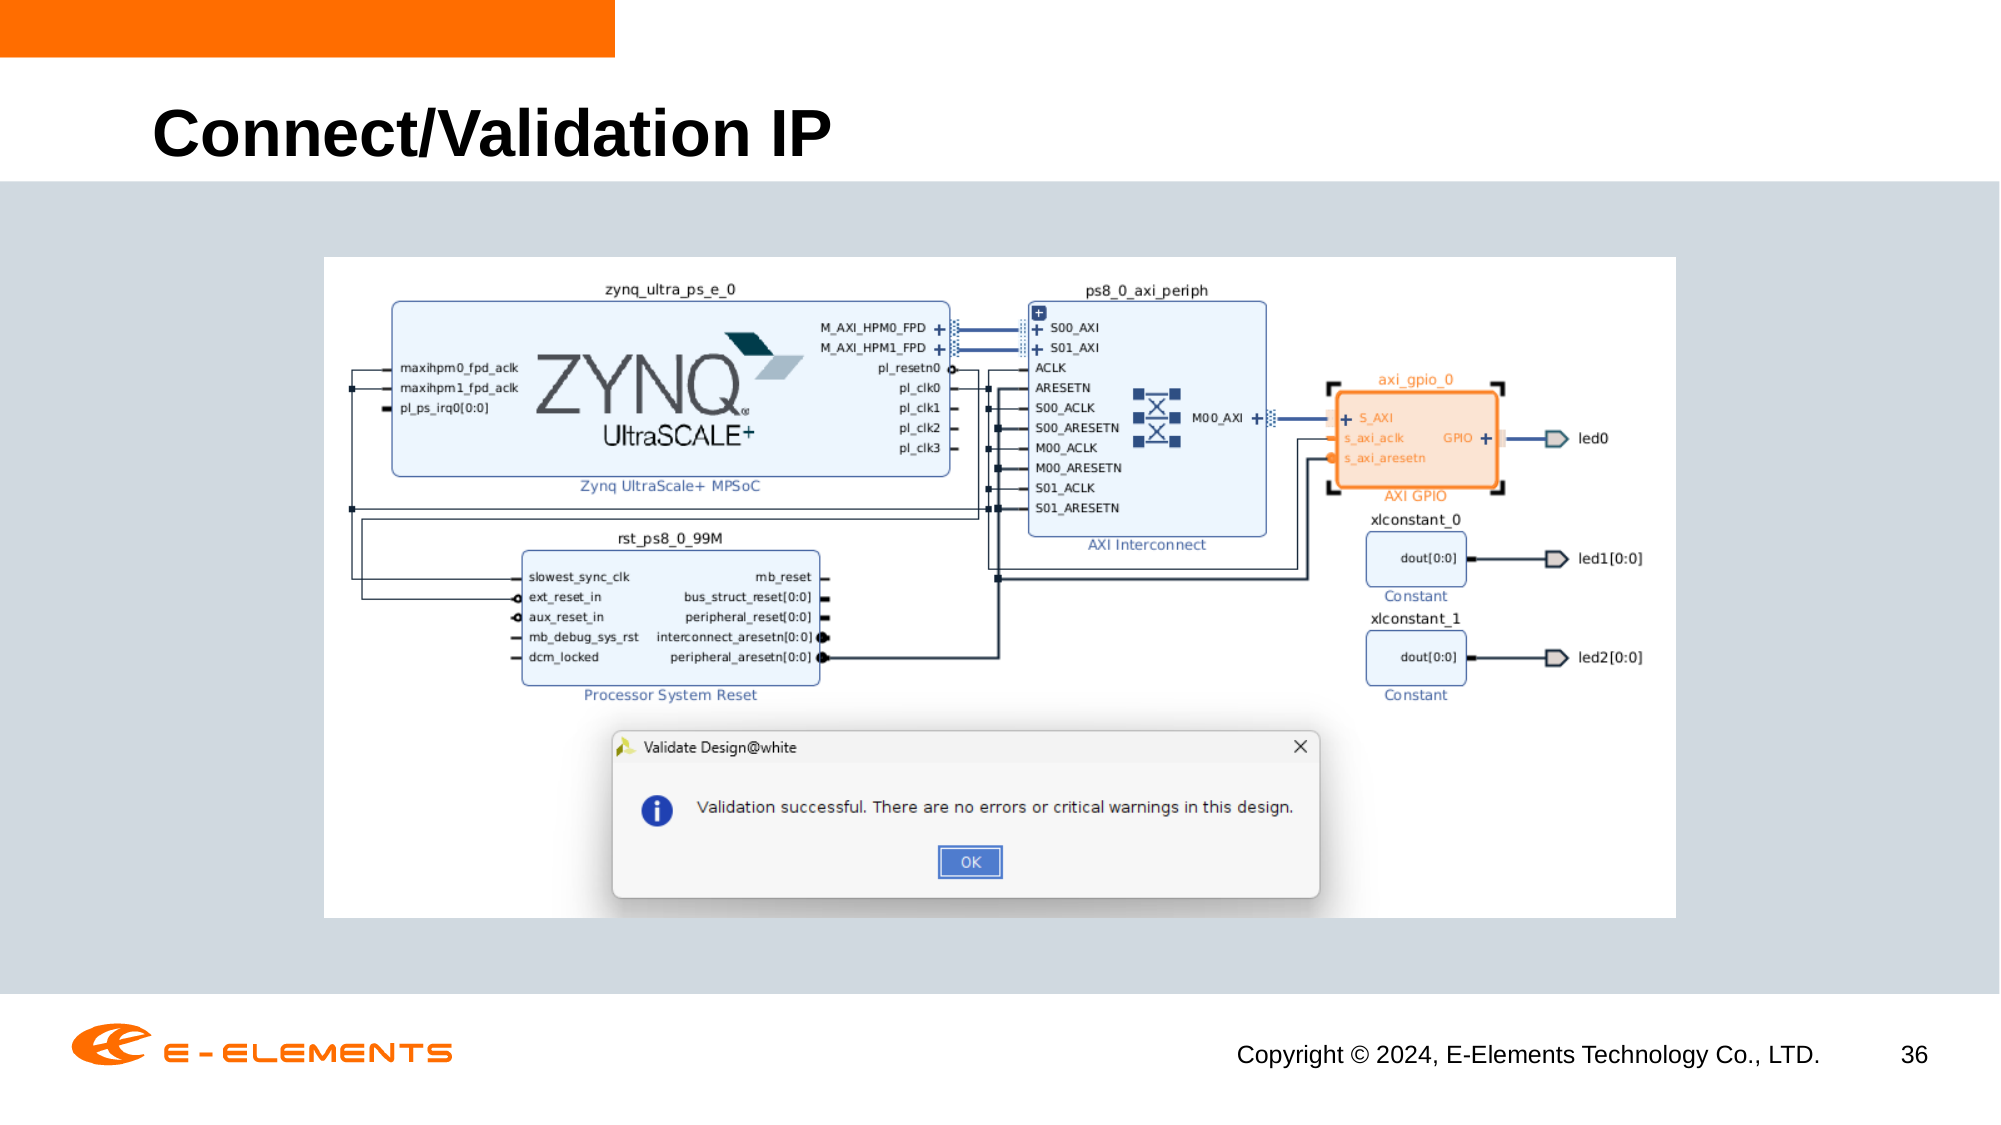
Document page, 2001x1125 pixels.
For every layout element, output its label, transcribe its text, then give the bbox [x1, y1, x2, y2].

title Connect/Validation IP [137, 81, 1863, 179]
slide_number 36 [1836, 1024, 1944, 1084]
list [324, 257, 1676, 918]
text_box [0, 180, 2000, 995]
picture [0, 0, 2001, 1125]
footer Copyright © 2024, E-Elements Technology Co., LTD. [1161, 1024, 1836, 1084]
